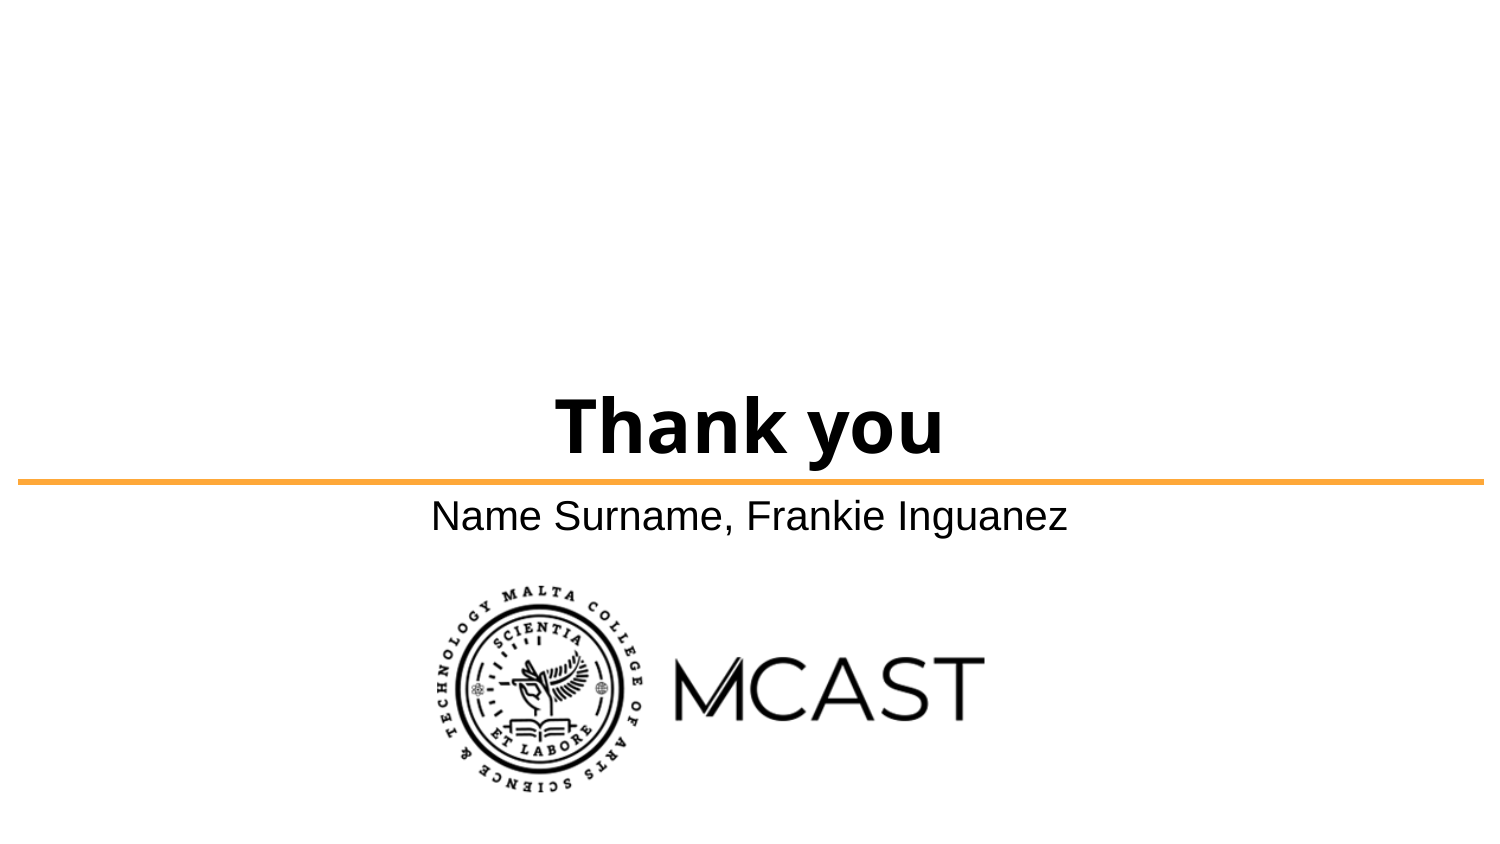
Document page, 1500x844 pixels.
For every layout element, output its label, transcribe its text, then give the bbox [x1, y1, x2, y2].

title Thank you Name Surname, Frankie Inguanez [51, 490, 1449, 566]
picture [423, 580, 1077, 809]
title Thank you Name Surname, Frankie Inguanez [51, 352, 1449, 479]
